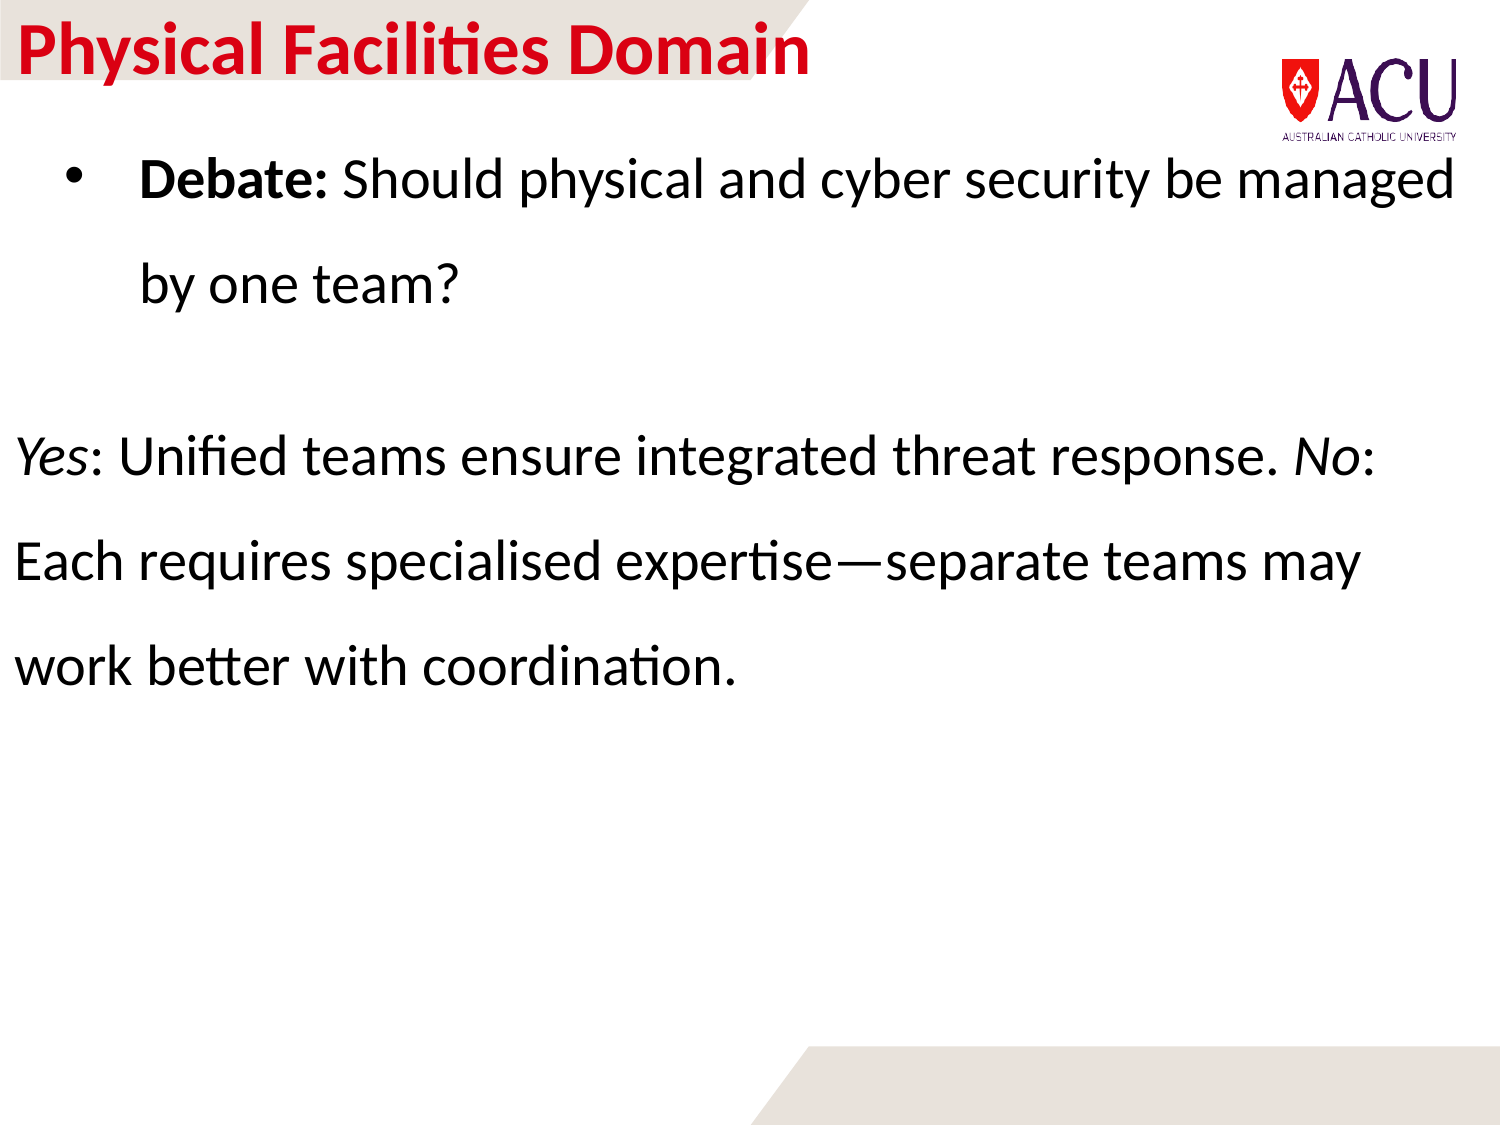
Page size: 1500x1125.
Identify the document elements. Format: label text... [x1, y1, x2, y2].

picture [1282, 58, 1456, 97]
title Physical Facilities Domain [0, 0, 1202, 97]
text_box Yes: Unified teams ensure integrated threat response. No: Each requires specialised expertise—separate teams may work better with coordination. [0, 375, 1486, 705]
text_box Debate: Should physical and cyber security be managed by one team? [0, 97, 1500, 323]
